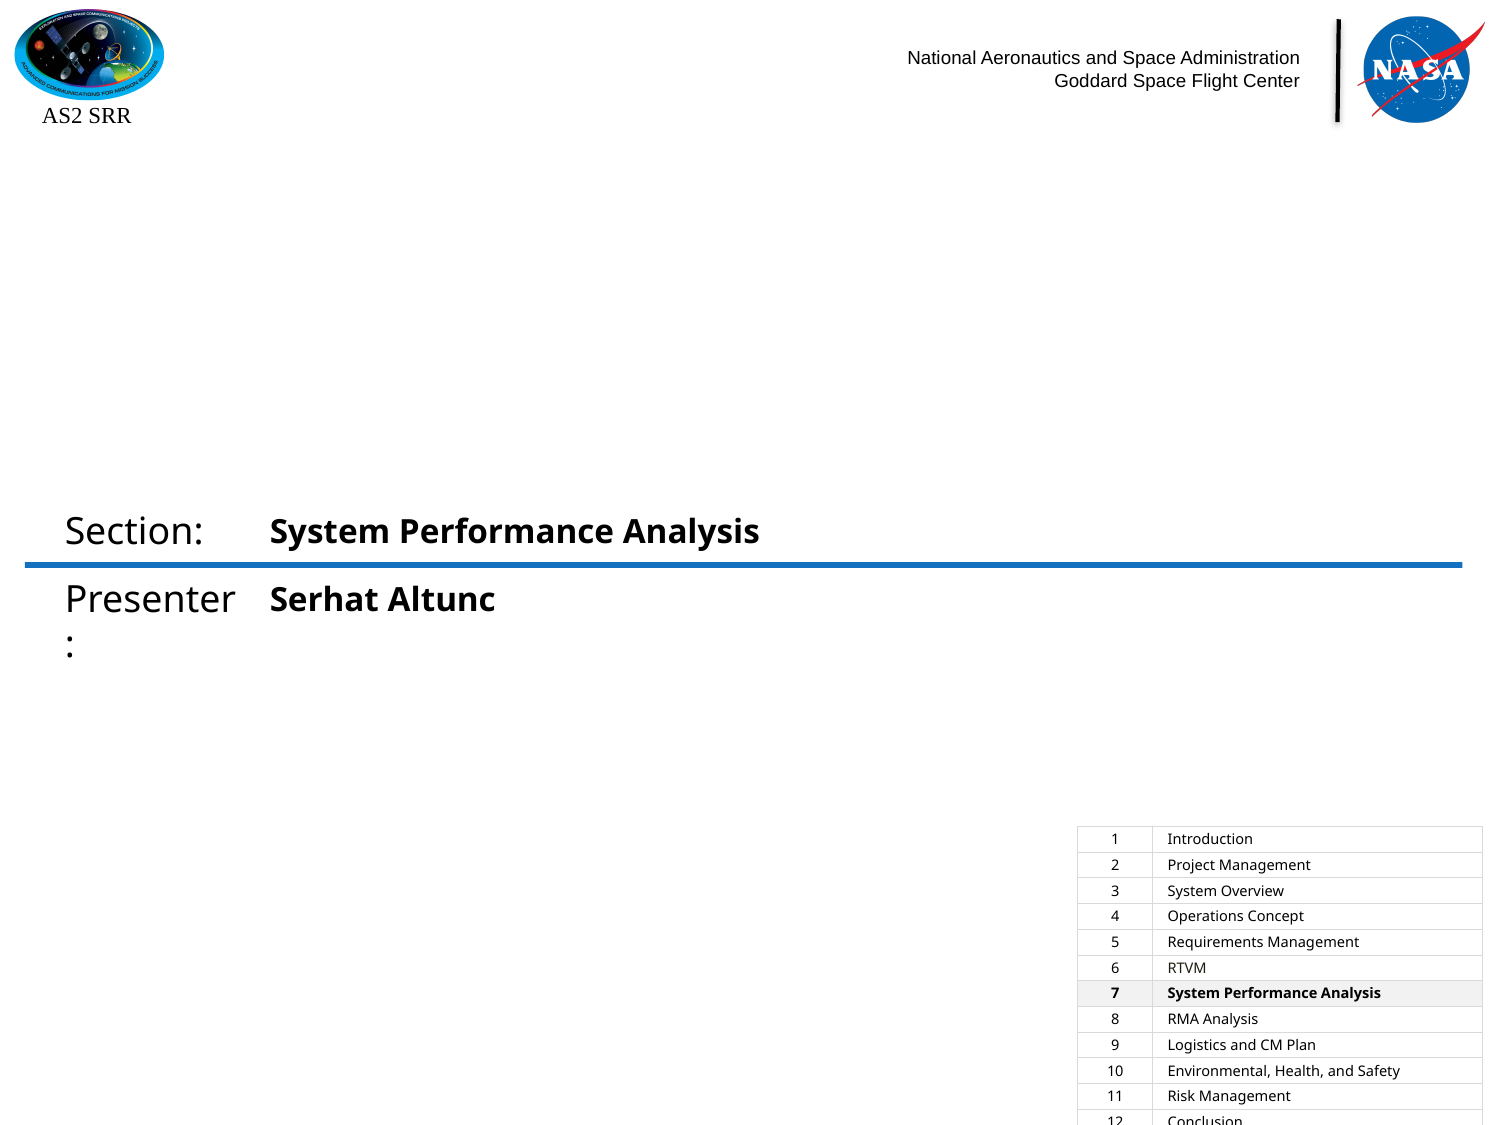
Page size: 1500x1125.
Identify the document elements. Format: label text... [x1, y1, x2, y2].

table_cell System Overview [1153, 878, 1482, 903]
picture [1340, 3, 1500, 137]
list Serhat Altunc [254, 570, 1448, 627]
table_cell 10 [1078, 1058, 1152, 1083]
table_cell Operations Concept [1153, 904, 1482, 929]
table_cell Requirements Management [1153, 930, 1482, 955]
table_cell Project Management [1153, 853, 1482, 877]
table_cell Environmental, Health, and Safety [1153, 1058, 1482, 1083]
table_header 1 [1078, 827, 1152, 852]
table_cell 3 [1078, 878, 1152, 903]
table_cell 7 [1078, 981, 1152, 1006]
table_cell 4 [1078, 904, 1152, 929]
table_cell RTVM [1153, 956, 1482, 980]
table_cell Risk Management [1153, 1084, 1482, 1109]
table_cell Conclusion [1153, 1110, 1482, 1125]
picture [0, 4, 174, 106]
table_cell 6 [1078, 956, 1152, 980]
table_cell 11 [1078, 1084, 1152, 1109]
table_cell System Performance Analysis [1153, 981, 1482, 1006]
list System Performance Analysis [254, 502, 1448, 559]
table_cell 12 [1078, 1110, 1152, 1125]
table_cell 2 [1078, 853, 1152, 877]
table_cell 9 [1078, 1033, 1152, 1057]
table_header Introduction [1153, 827, 1482, 852]
table_cell 8 [1078, 1007, 1152, 1032]
table_cell 5 [1078, 930, 1152, 955]
table_cell RMA Analysis [1153, 1007, 1482, 1032]
table_cell Logistics and CM Plan [1153, 1033, 1482, 1057]
